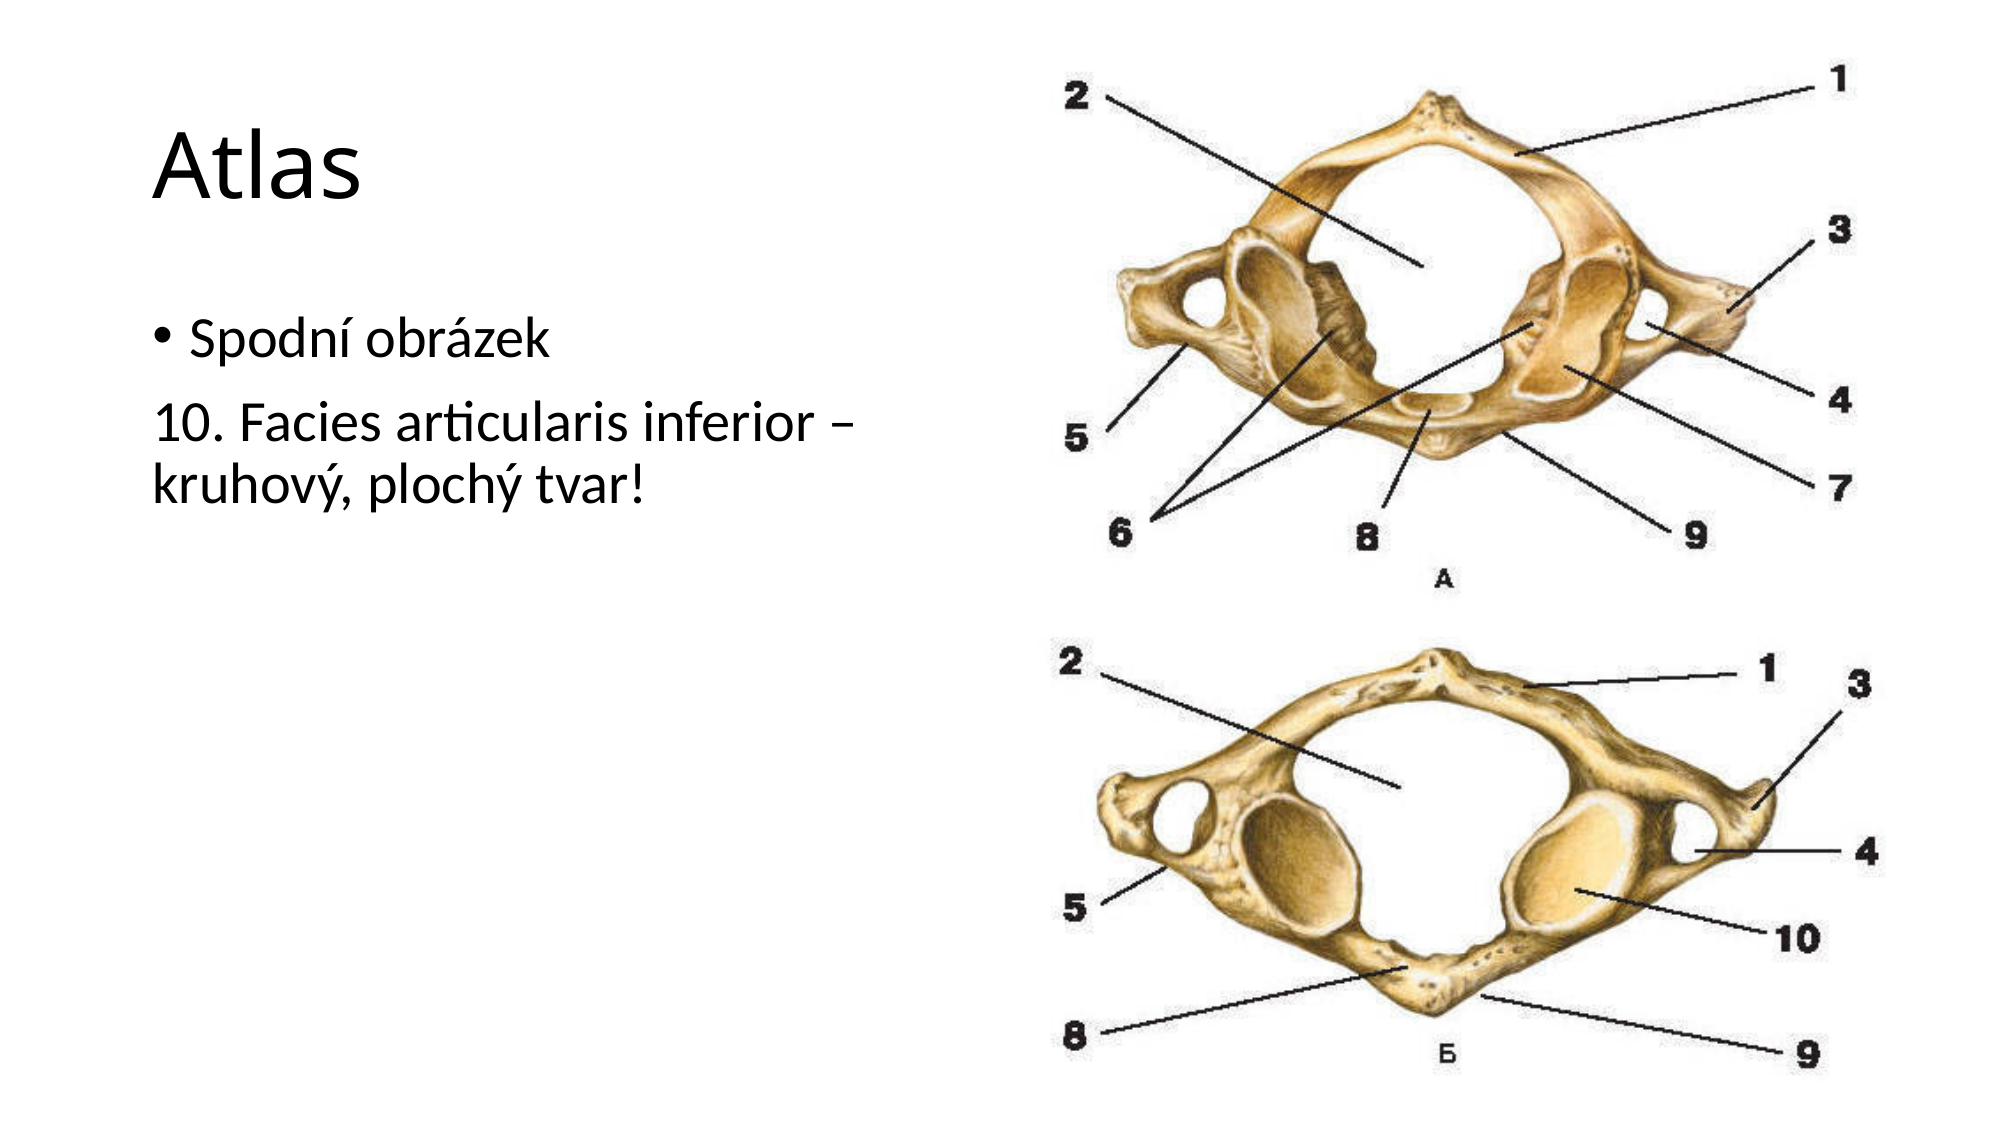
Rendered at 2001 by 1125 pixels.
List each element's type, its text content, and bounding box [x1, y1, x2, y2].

list Spodní obrázek 10. Facies articularis inferior – kruhový, plochý tvar! [137, 299, 958, 563]
picture [1023, 44, 1916, 1081]
title Atlas [137, 59, 414, 278]
